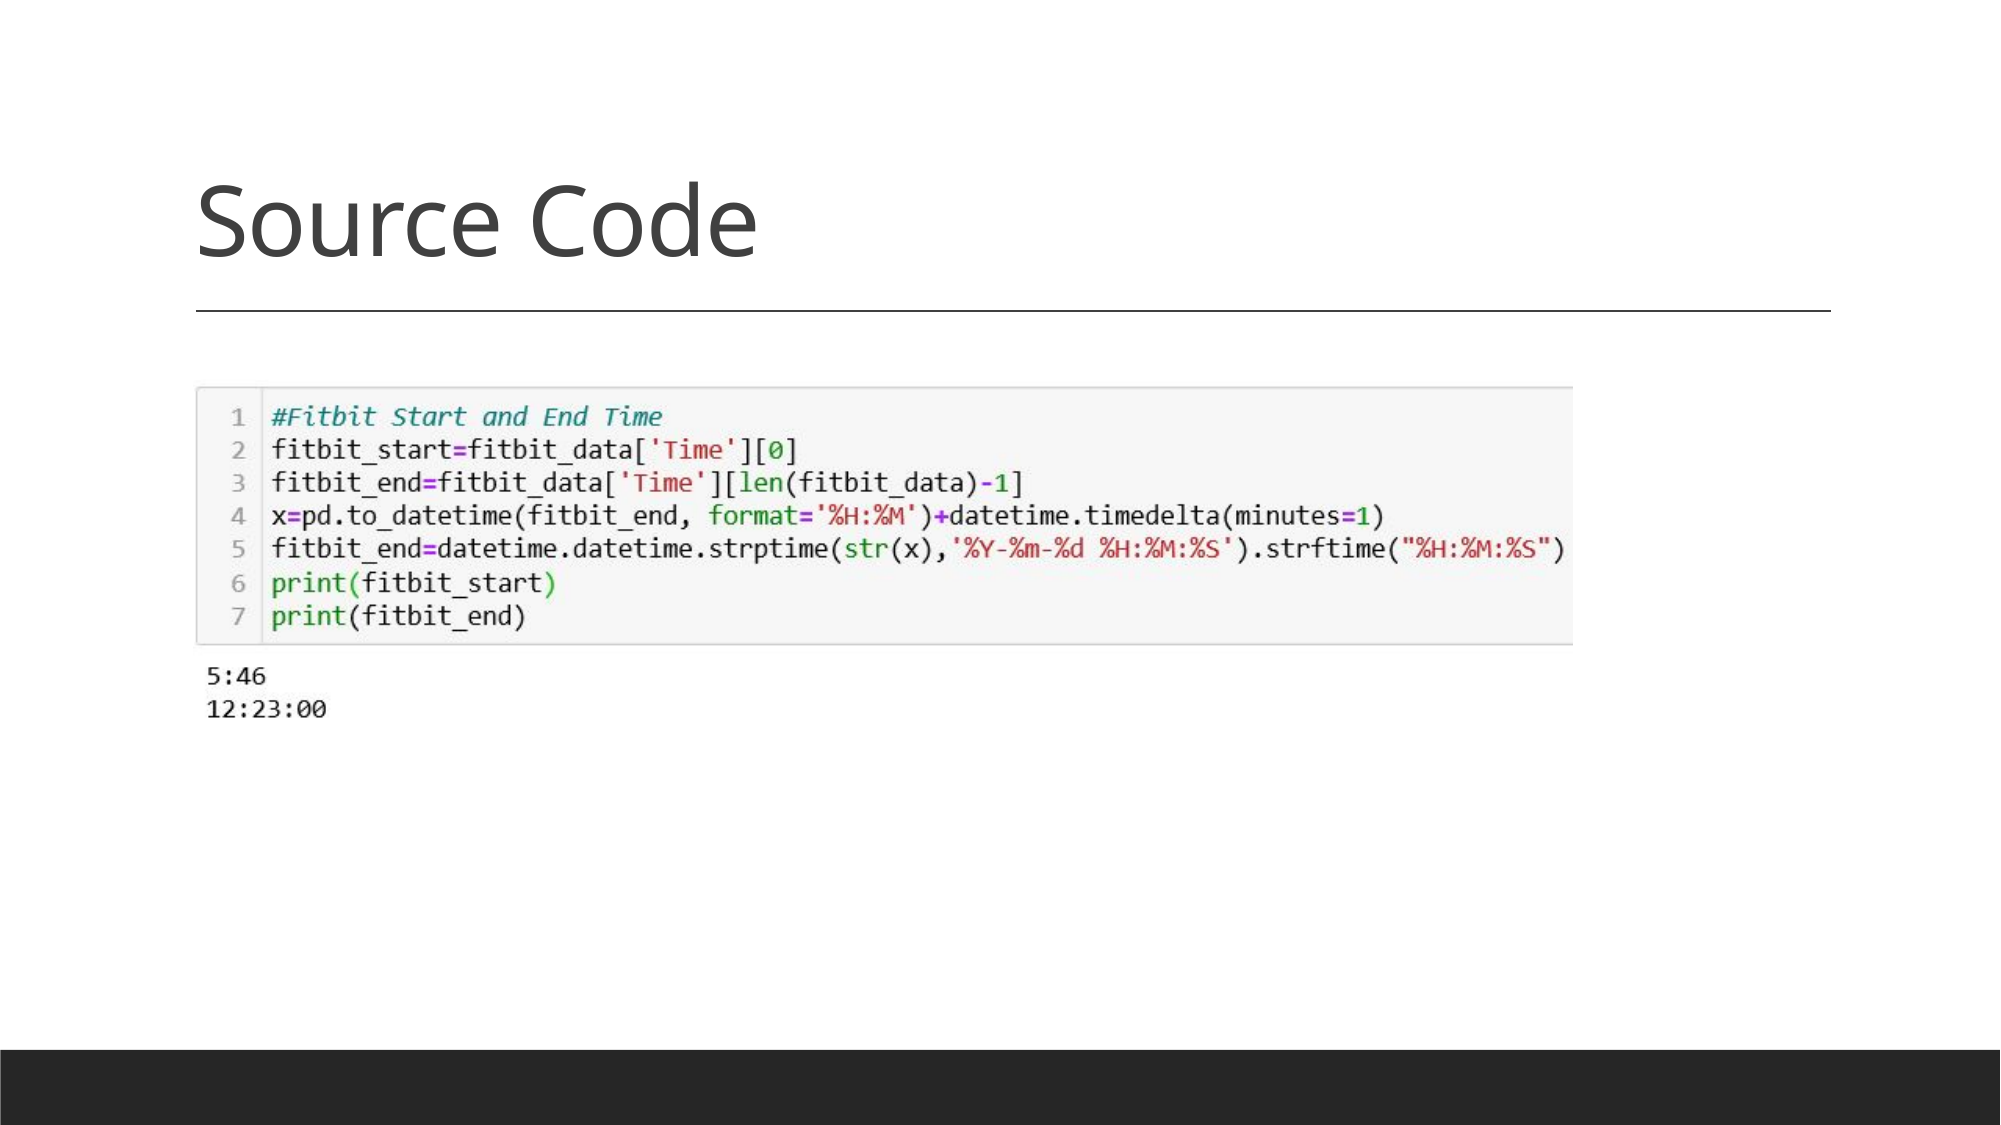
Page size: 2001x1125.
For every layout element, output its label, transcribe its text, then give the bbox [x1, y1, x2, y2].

title Source Code [180, 47, 1830, 285]
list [193, 379, 1573, 746]
